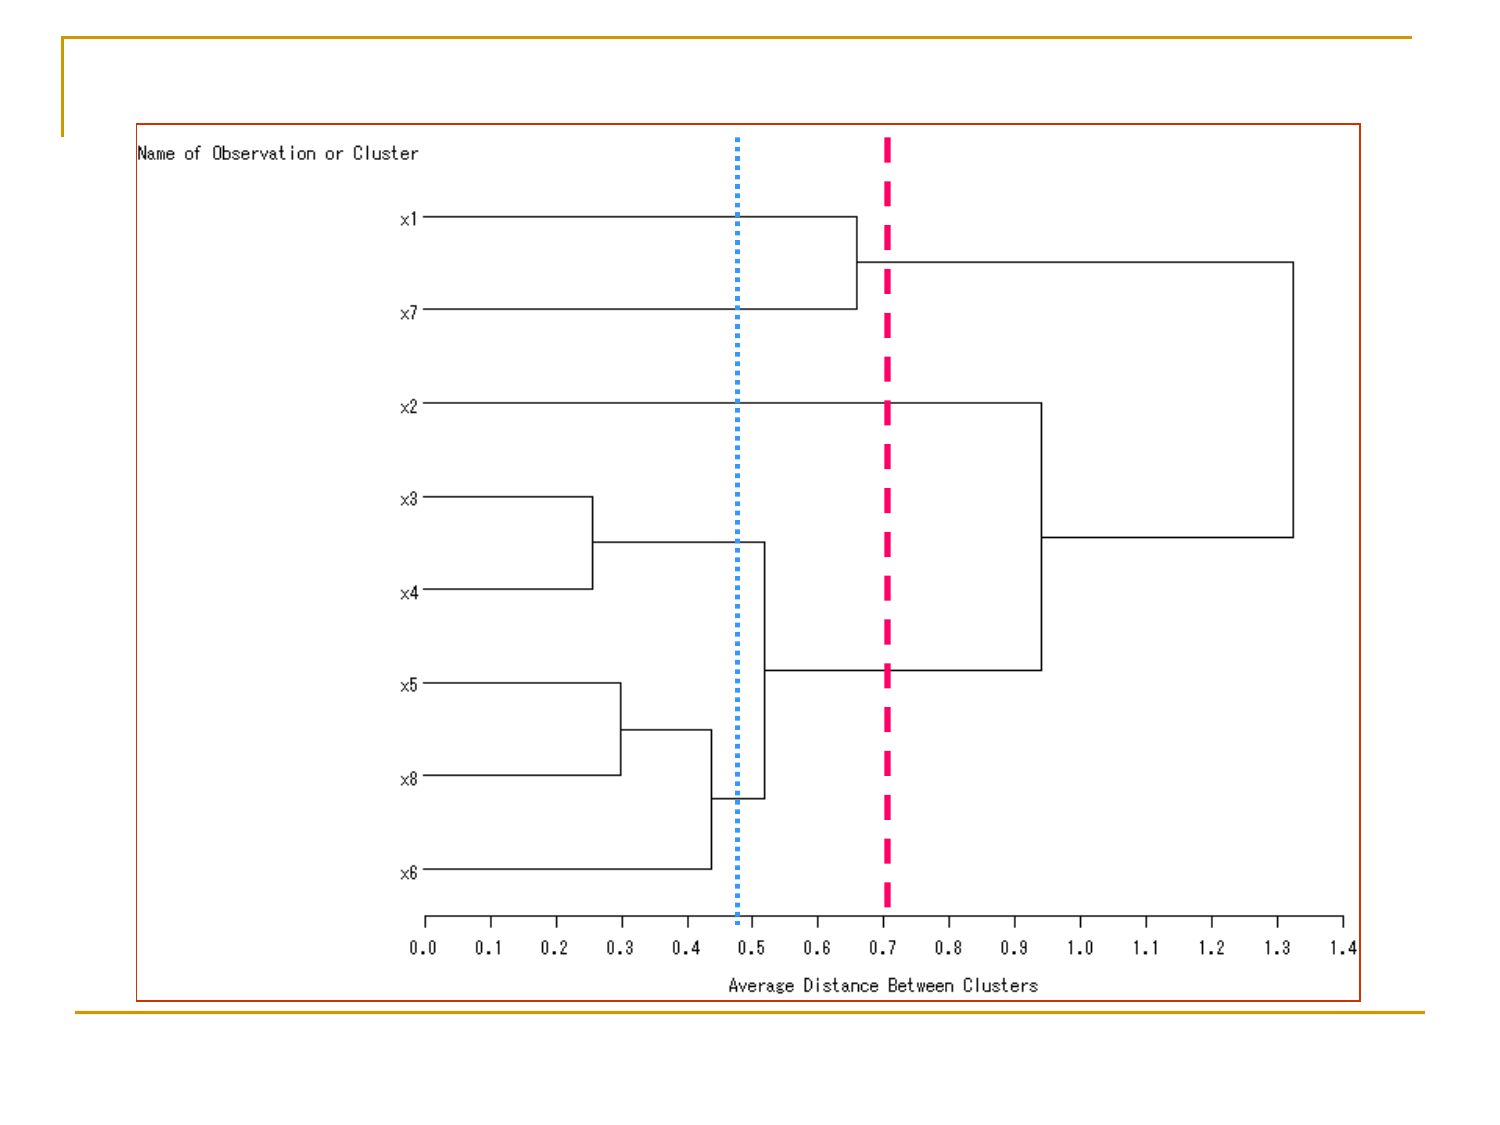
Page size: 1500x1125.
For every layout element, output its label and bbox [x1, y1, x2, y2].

picture [137, 124, 1360, 1001]
